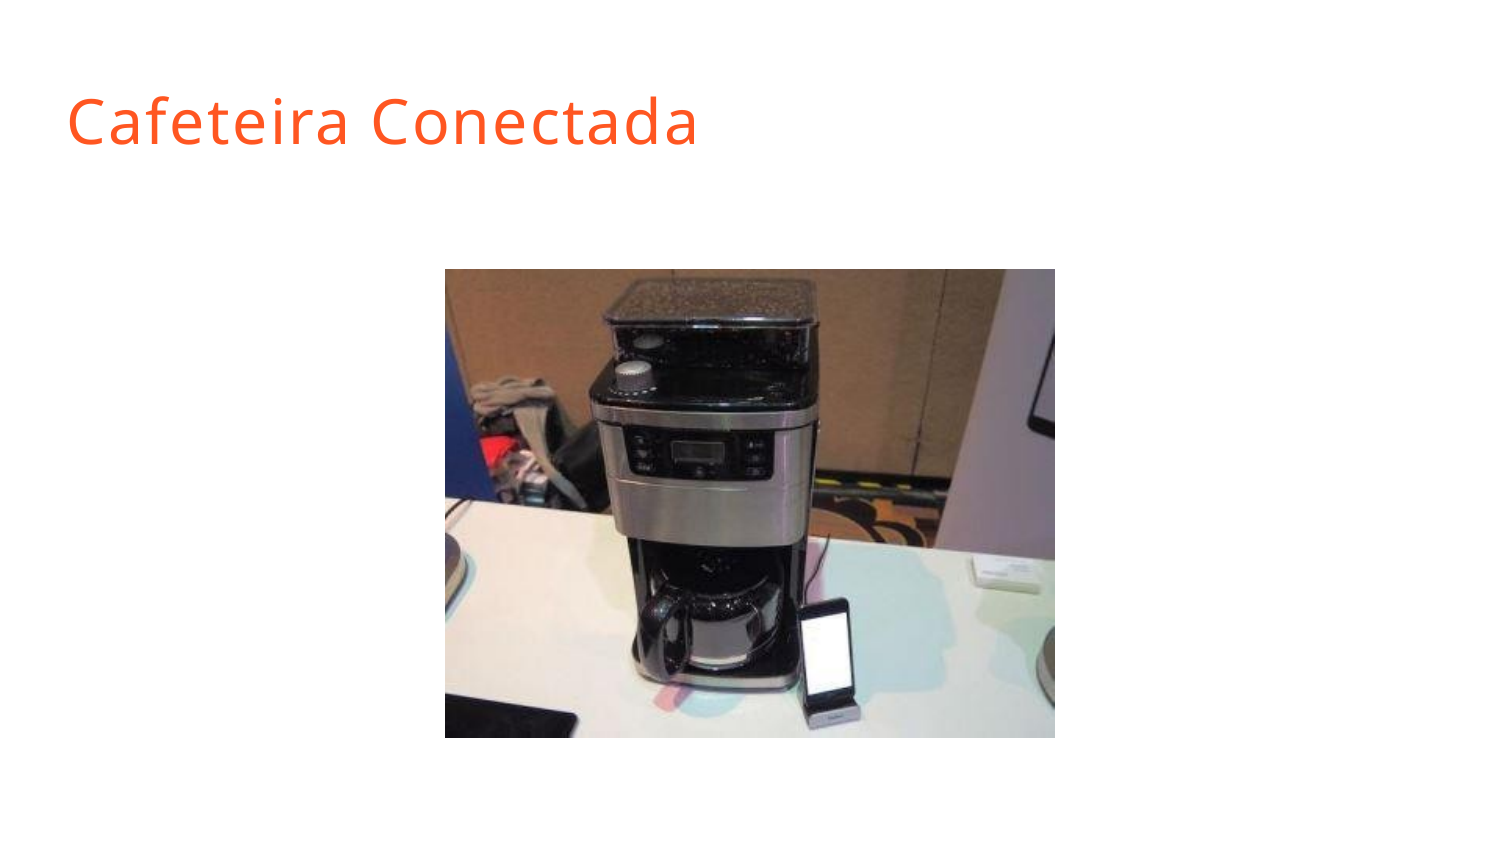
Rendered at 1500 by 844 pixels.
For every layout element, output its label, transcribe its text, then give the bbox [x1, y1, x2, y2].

title Cafeteira Conectada [64, 80, 744, 224]
picture [445, 268, 1055, 739]
